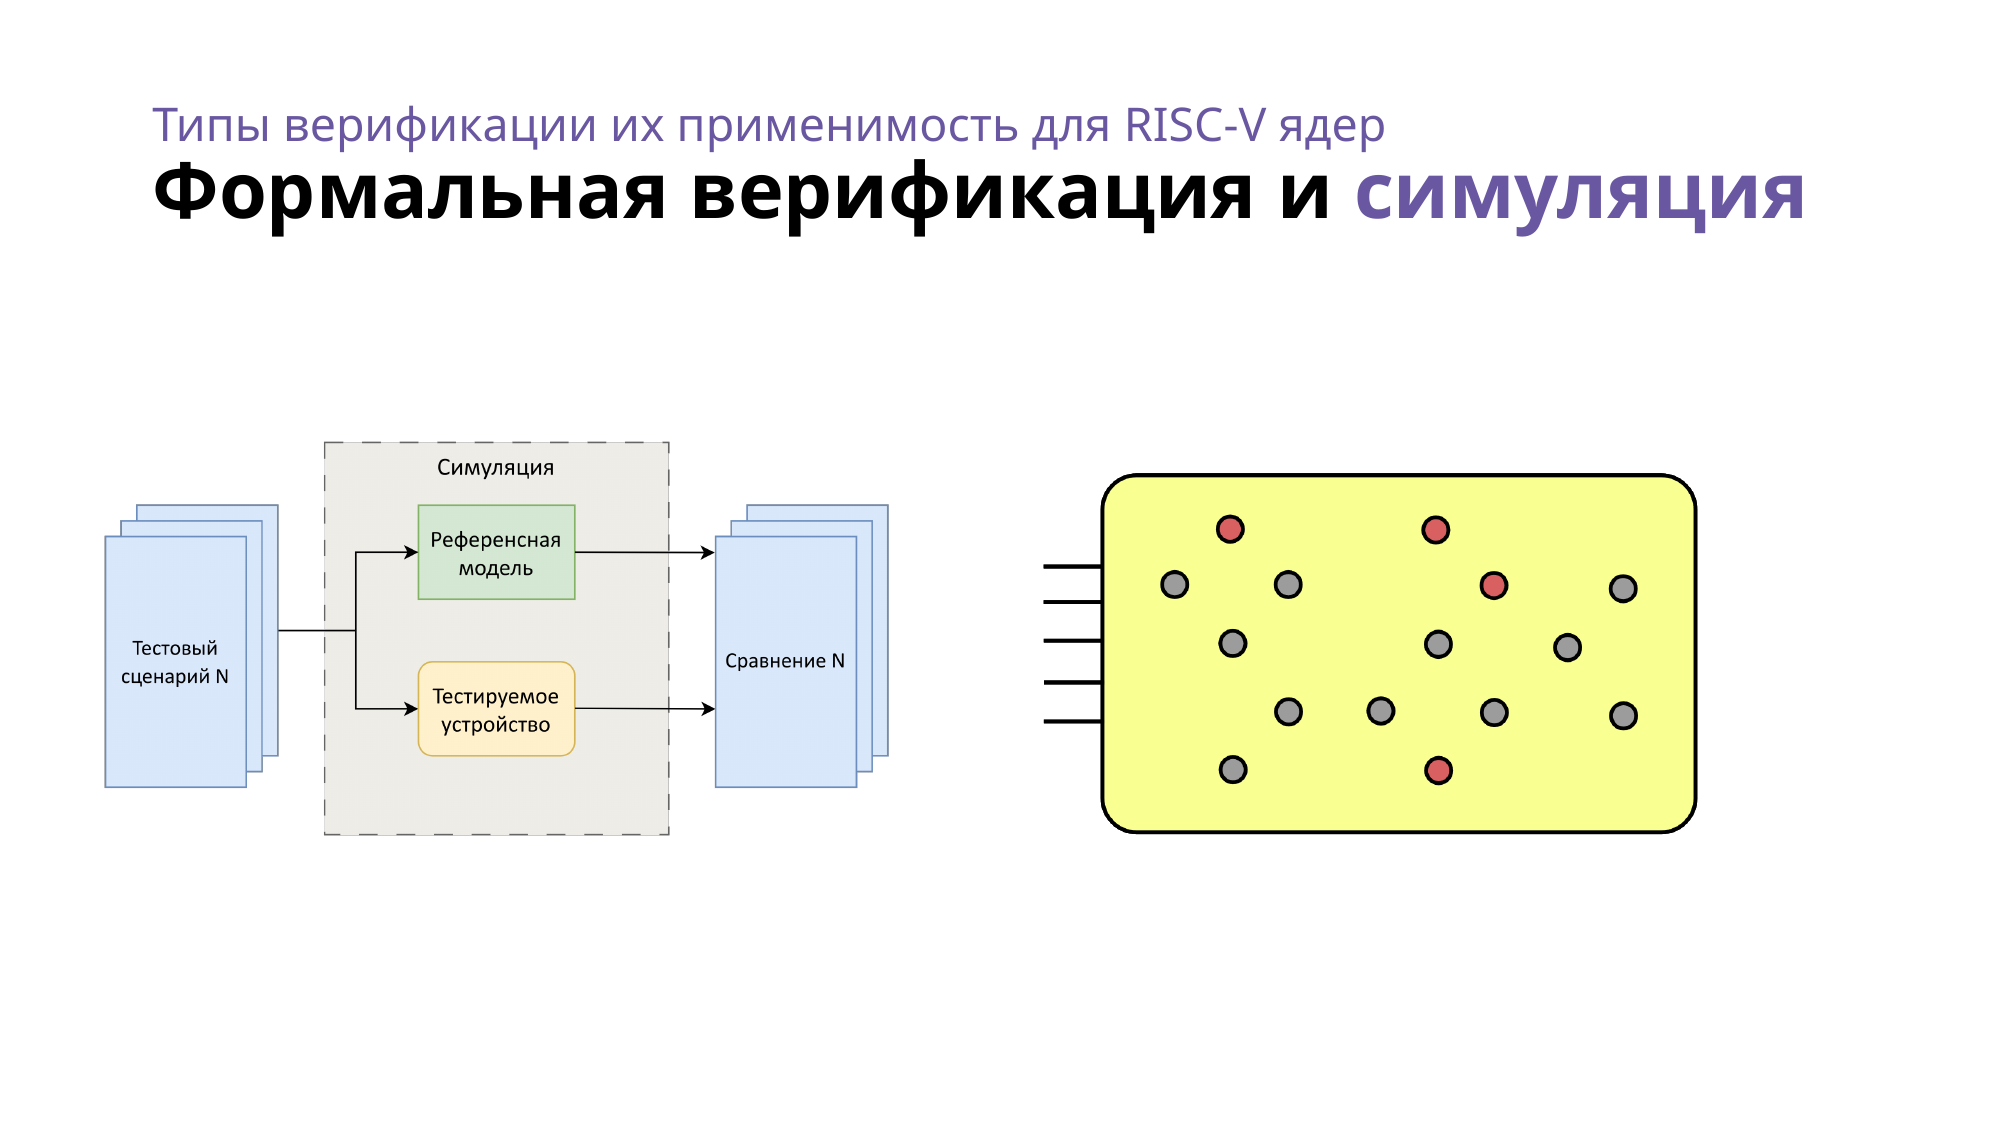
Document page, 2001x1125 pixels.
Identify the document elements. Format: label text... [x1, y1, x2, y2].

picture [103, 440, 890, 902]
title Типы верификации их применимость для RISC-V ядер Формальная верификация и симуляция [137, 59, 1863, 278]
picture [999, 423, 2000, 1125]
